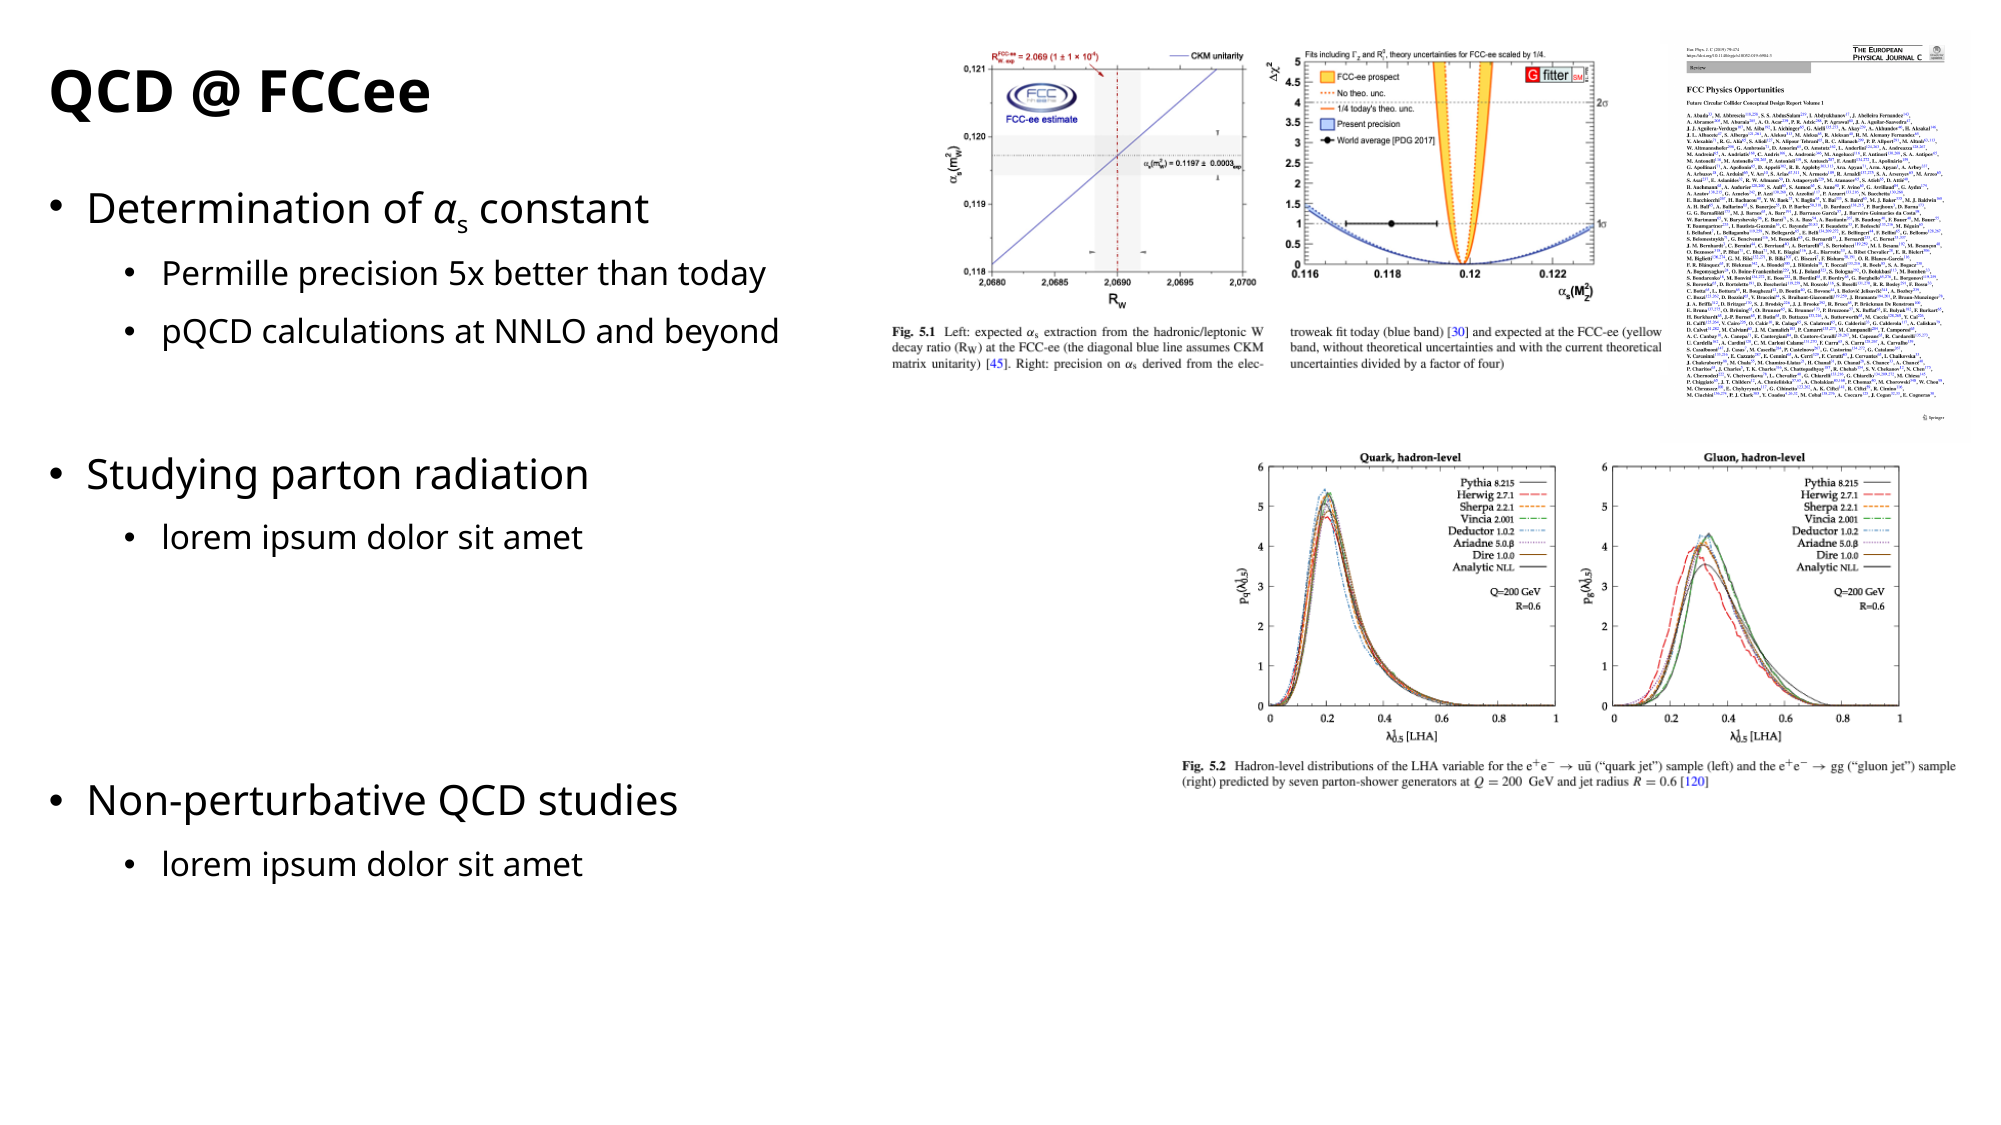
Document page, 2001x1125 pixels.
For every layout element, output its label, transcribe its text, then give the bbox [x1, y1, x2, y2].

picture [1176, 449, 1960, 796]
title QCD @ FCCee [33, 30, 1660, 157]
picture [884, 30, 1971, 443]
list Determination of αs constant Permille precision 5x better than today pQCD calculations at NNLO and beyond Studying parton radiation lorem ipsum dolor sit amet Non-perturbative QCD studies lorem ipsum dolor sit amet [33, 174, 1096, 1094]
